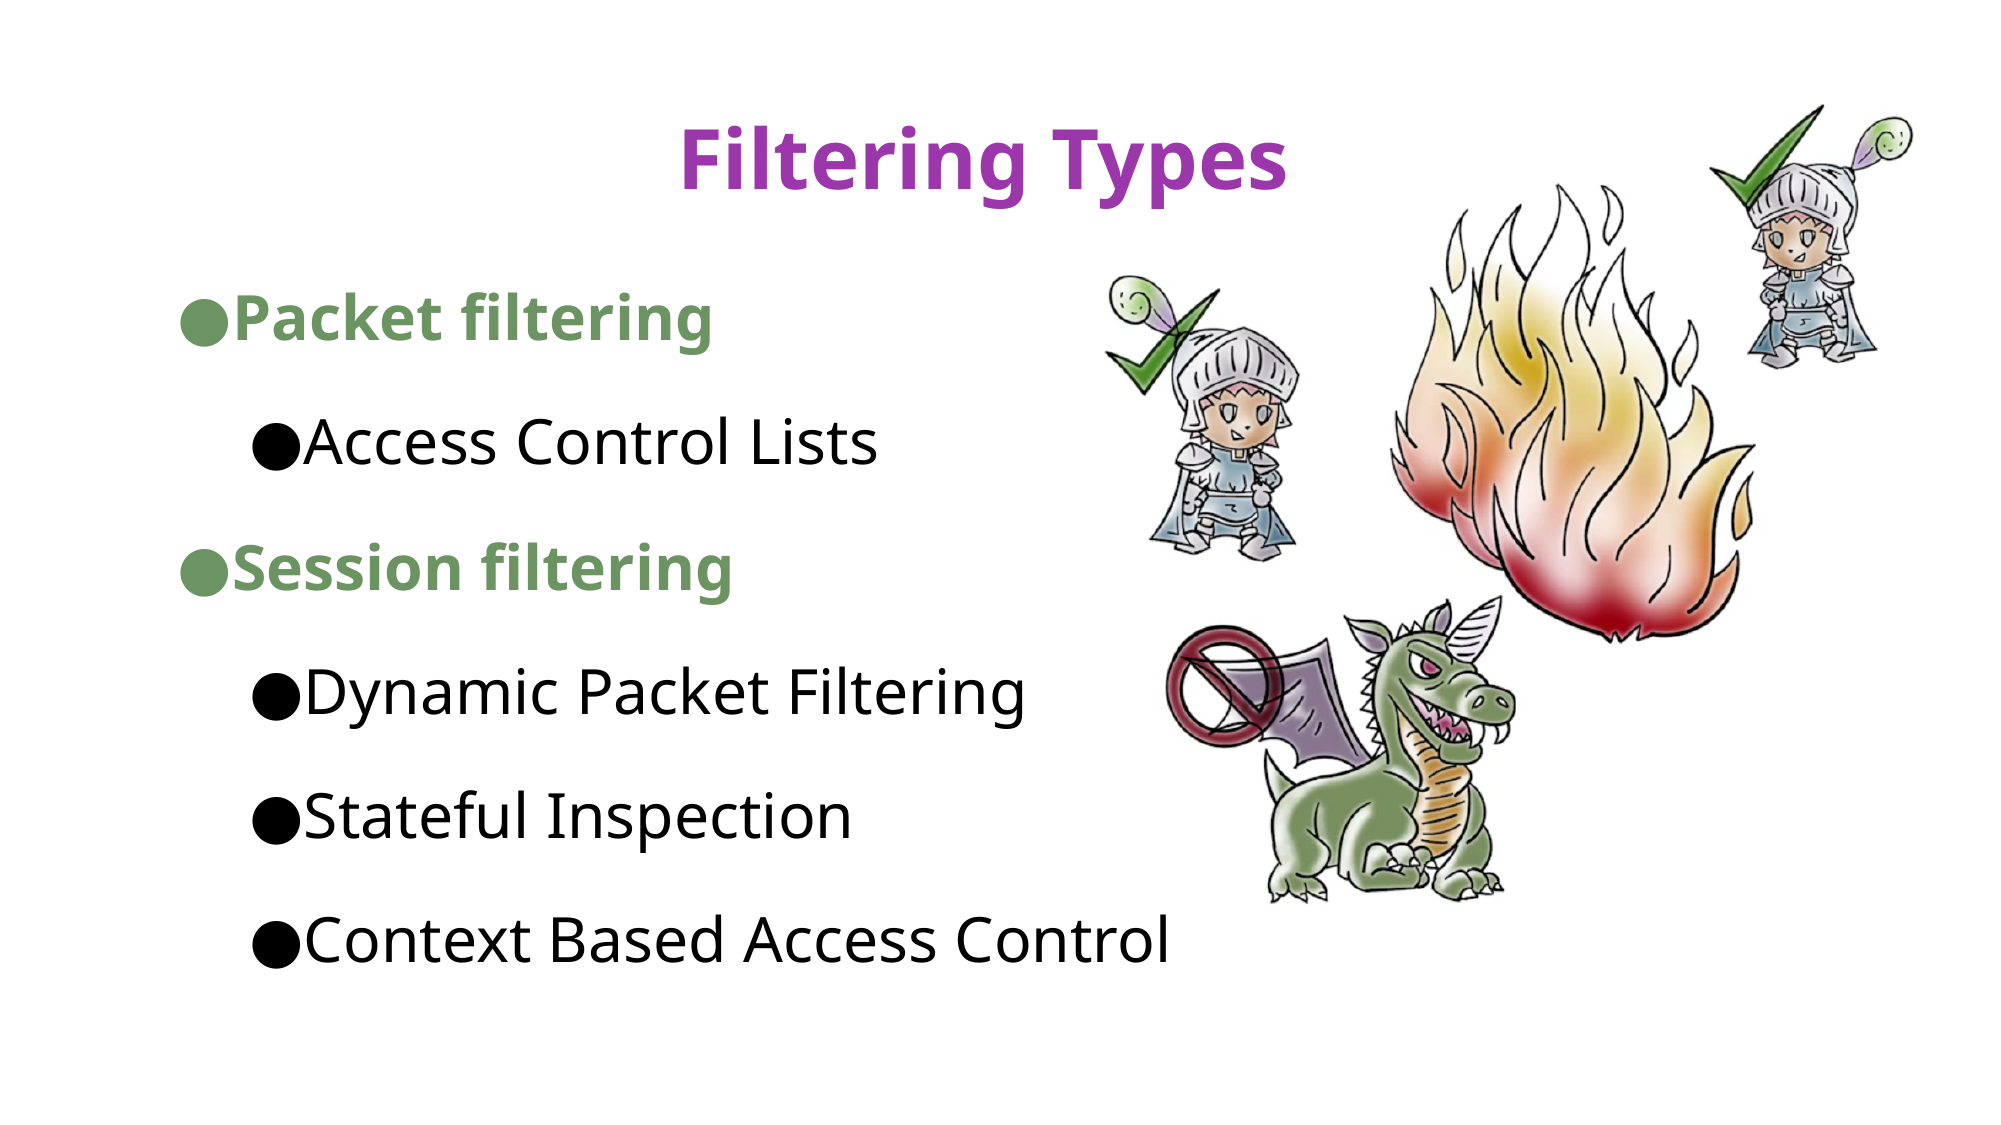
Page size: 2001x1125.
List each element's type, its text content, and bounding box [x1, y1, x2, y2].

title Filtering Types [133, 37, 1834, 221]
list Packet filtering Access Control Lists Session filtering Dynamic Packet Filtering Stateful Inspection Context Based Access Control [133, 221, 1834, 1027]
picture [1026, 77, 1940, 958]
